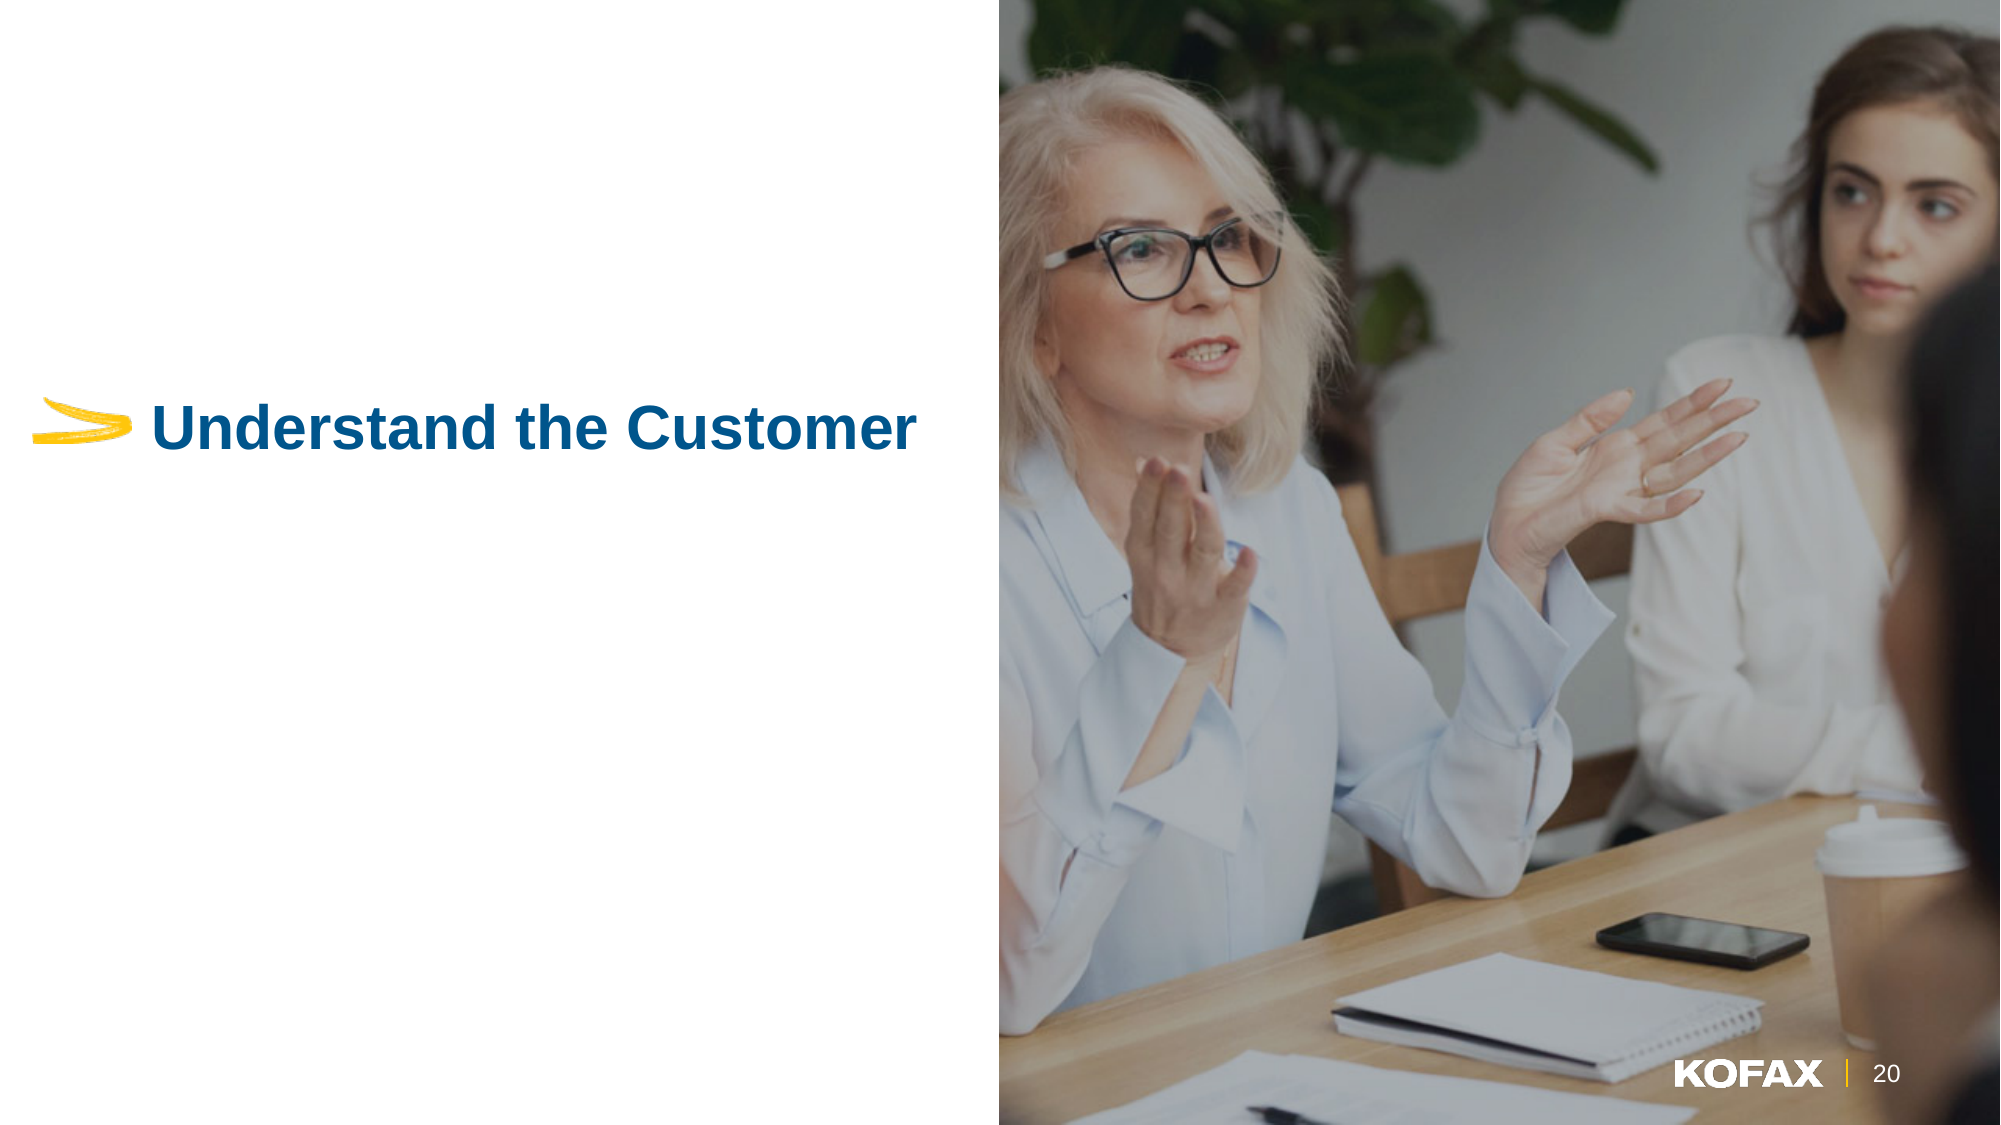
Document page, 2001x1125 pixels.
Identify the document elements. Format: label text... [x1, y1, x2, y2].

picture [32, 397, 132, 444]
picture [999, 0, 2000, 1125]
title Understand the Customer [136, 387, 983, 565]
slide_number 20 [1857, 1042, 1959, 1103]
